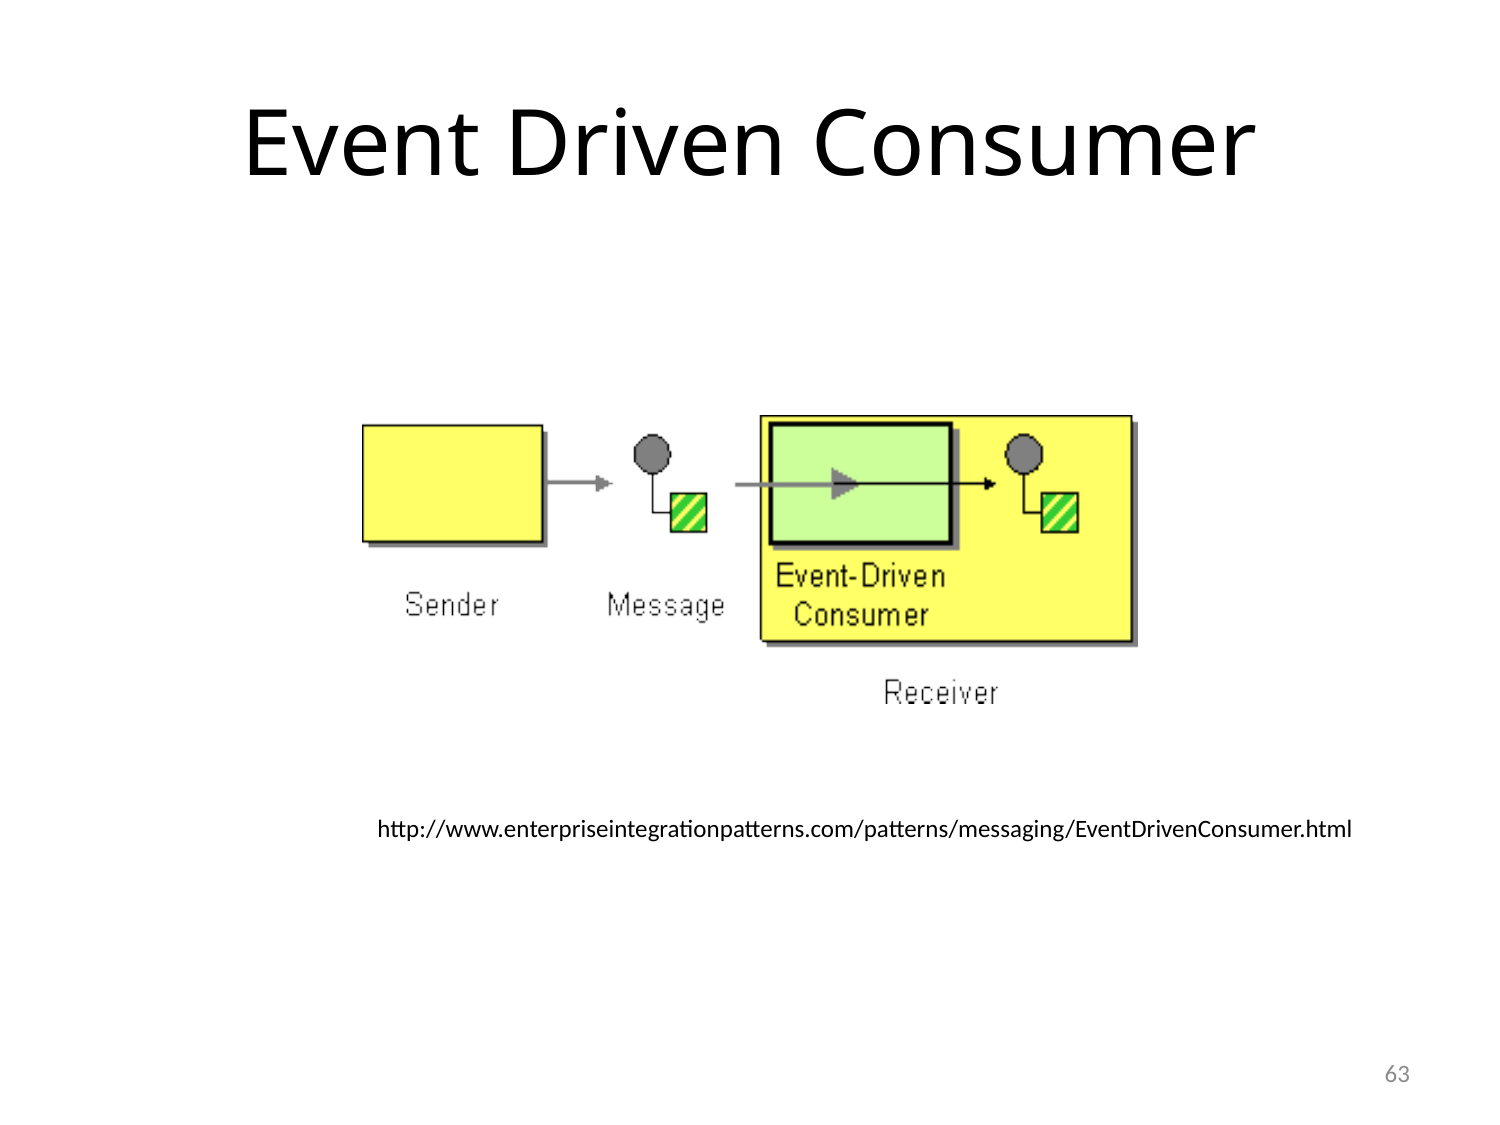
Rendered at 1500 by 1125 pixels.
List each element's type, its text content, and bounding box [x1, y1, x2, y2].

picture [362, 415, 1138, 704]
title Event Driven Consumer [75, 45, 1425, 233]
slide_number 63 [1074, 1042, 1425, 1103]
text_box http://www.enterpriseintegrationpatterns.com/patterns/messaging/EventDrivenConsumer.html [362, 804, 1401, 850]
